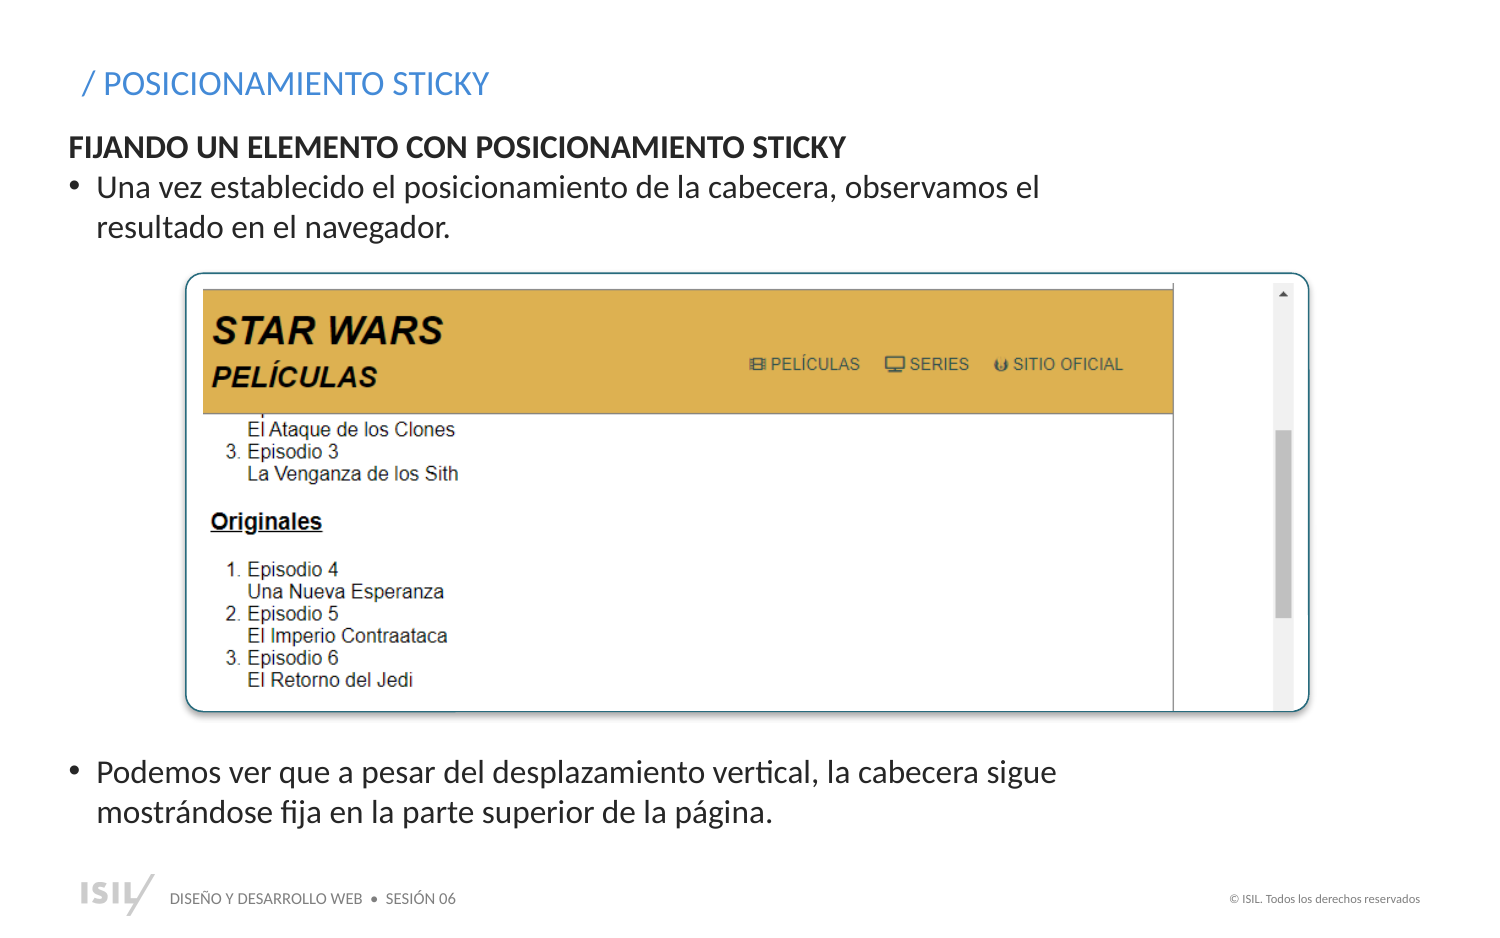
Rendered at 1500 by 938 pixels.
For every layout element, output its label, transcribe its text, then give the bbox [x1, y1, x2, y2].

picture [202, 283, 1294, 711]
text_box / POSICIONAMIENTO STICKY [66, 52, 1249, 111]
text_box [185, 273, 1309, 711]
text_box Podemos ver que a pesar del desplazamiento vertical, la cabecera sigue mostrándose fija en la parte superior de la página. [66, 750, 1150, 831]
text_box FIJANDO UN ELEMENTO CON POSICIONAMIENTO STICKY Una vez establecido el posicionamiento de la cabecera, observamos el resultado en el navegador. [66, 125, 1059, 246]
